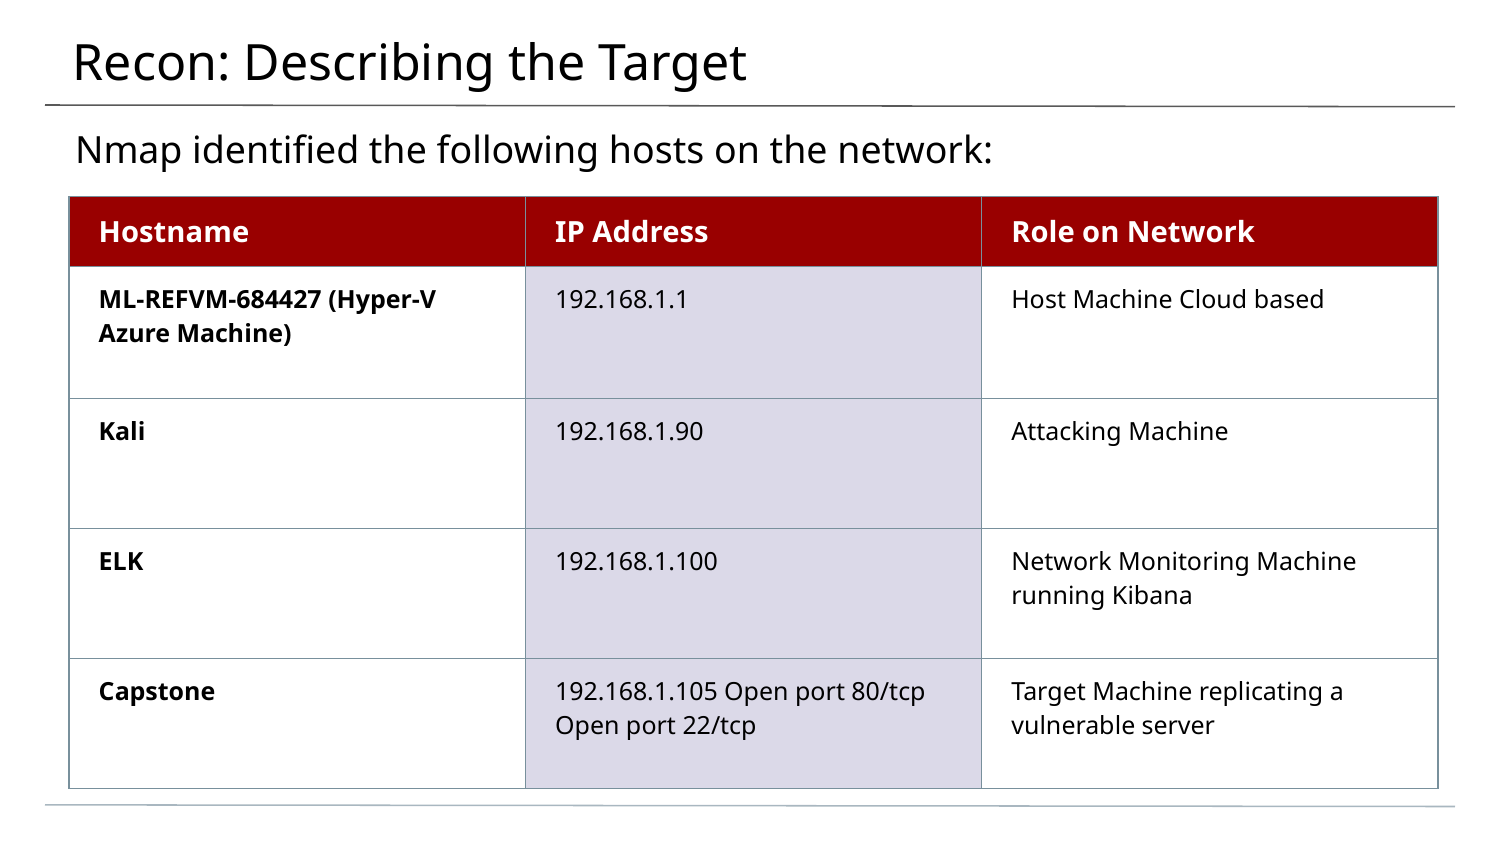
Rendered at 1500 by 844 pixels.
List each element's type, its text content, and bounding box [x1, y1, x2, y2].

table_header Role on Network [982, 197, 1437, 266]
subtitle Nmap identified the following hosts on the network: [0, 110, 1500, 171]
table_cell 192.168.1.100 [526, 529, 981, 658]
table_cell 192.168.1.90 [526, 399, 981, 528]
title Recon: Describing the Target [0, 0, 1500, 88]
table_cell Target Machine replicating a vulnerable server [982, 659, 1437, 788]
table_cell 192.168.1.105 Open port 80/tcp Open port 22/tcp [526, 659, 981, 788]
table_cell Kali [70, 399, 525, 528]
table_cell Attacking Machine [982, 399, 1437, 528]
table_header IP Address [526, 197, 981, 266]
table_cell Capstone [70, 659, 525, 788]
table_cell ML-REFVM-684427 (Hyper-V Azure Machine) [70, 267, 525, 398]
table_header Hostname [70, 197, 525, 266]
table_cell Host Machine Cloud based [982, 267, 1437, 398]
table_cell Network Monitoring Machine running Kibana [982, 529, 1437, 658]
table_cell 192.168.1.1 [526, 267, 981, 398]
table_cell ELK [70, 529, 525, 658]
